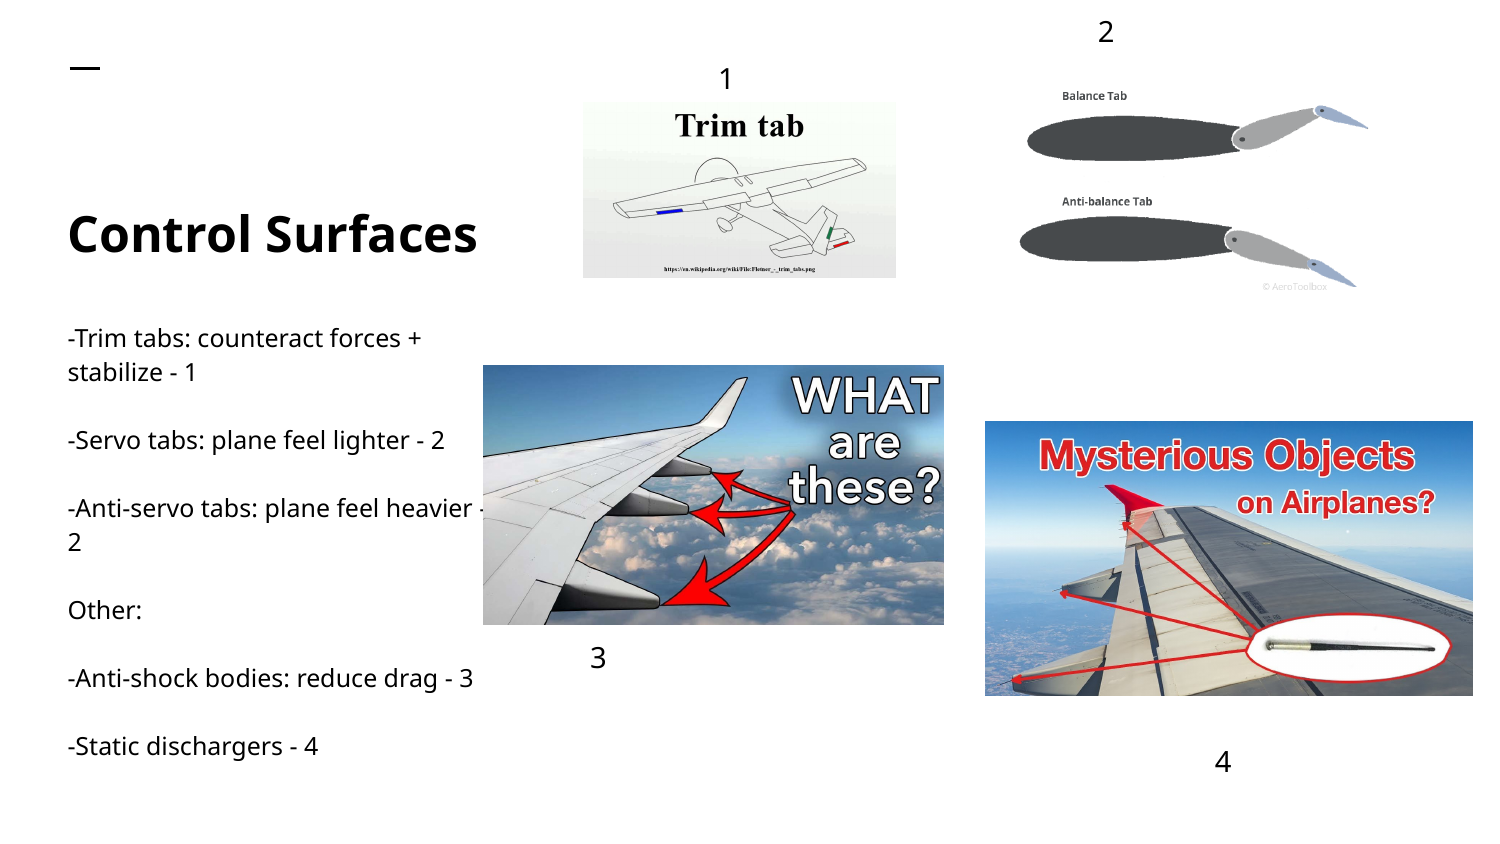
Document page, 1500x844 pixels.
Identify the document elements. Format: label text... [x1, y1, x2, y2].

text_box 4 [1199, 728, 1334, 794]
picture [1015, 84, 1370, 296]
list -Trim tabs: counteract forces + stabilize - 1 -Servo tabs: plane feel lighter - 2 -Anti-servo tabs: plane feel heavier - 2 Other: -Anti-shock bodies: reduce drag - 3 -Static dischargers - 4 [52, 302, 514, 764]
text_box 1 [703, 45, 778, 100]
text_box 2 [1082, 0, 1217, 64]
title Control Surfaces [52, 153, 514, 278]
picture [985, 421, 1473, 697]
picture [583, 102, 896, 278]
picture [482, 365, 945, 625]
text_box 3 [575, 633, 672, 690]
